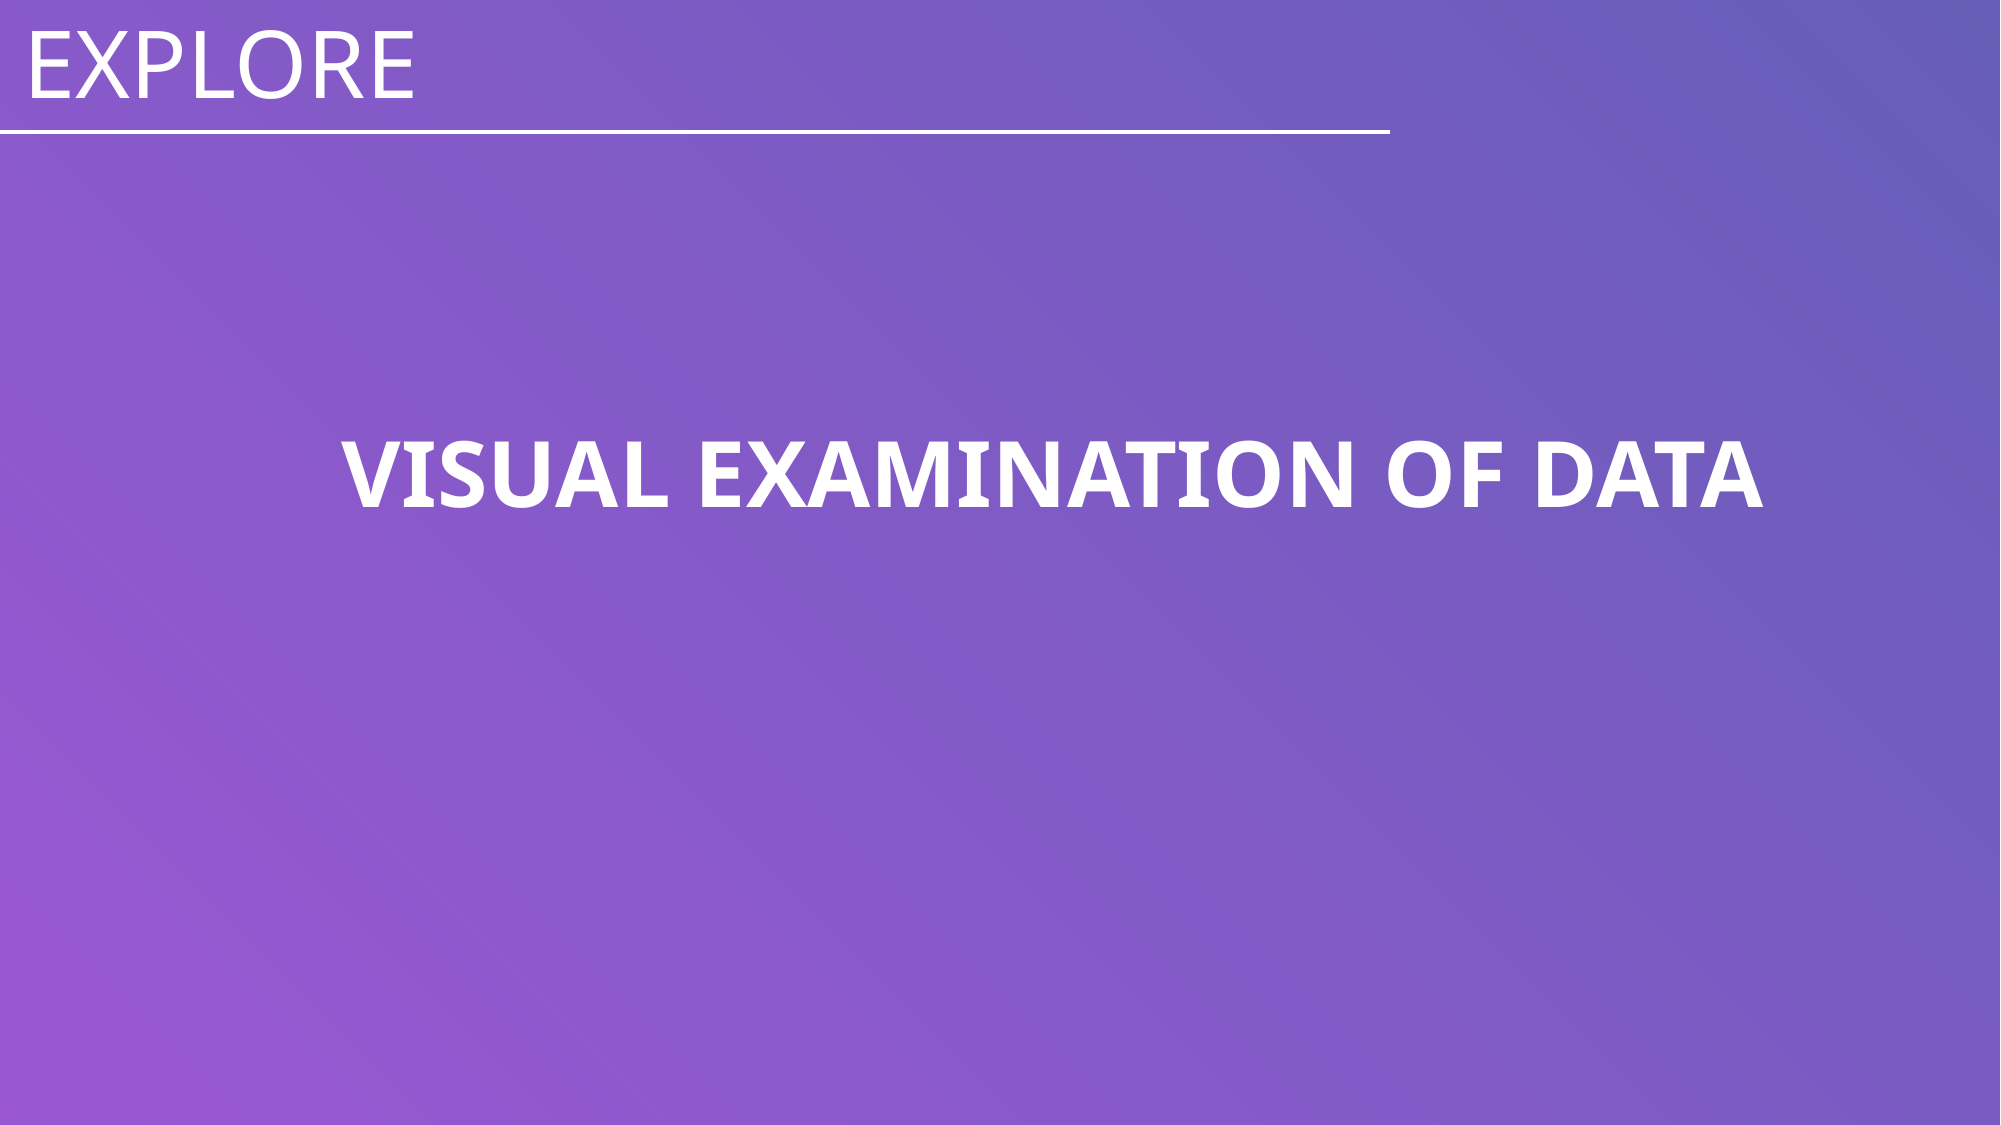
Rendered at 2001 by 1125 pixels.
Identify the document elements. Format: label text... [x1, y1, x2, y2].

title EXPLORE [8, 4, 1382, 131]
text_box VISUAL EXAMINATION OF DATA [326, 408, 1780, 534]
text_box [0, 0, 2000, 1125]
